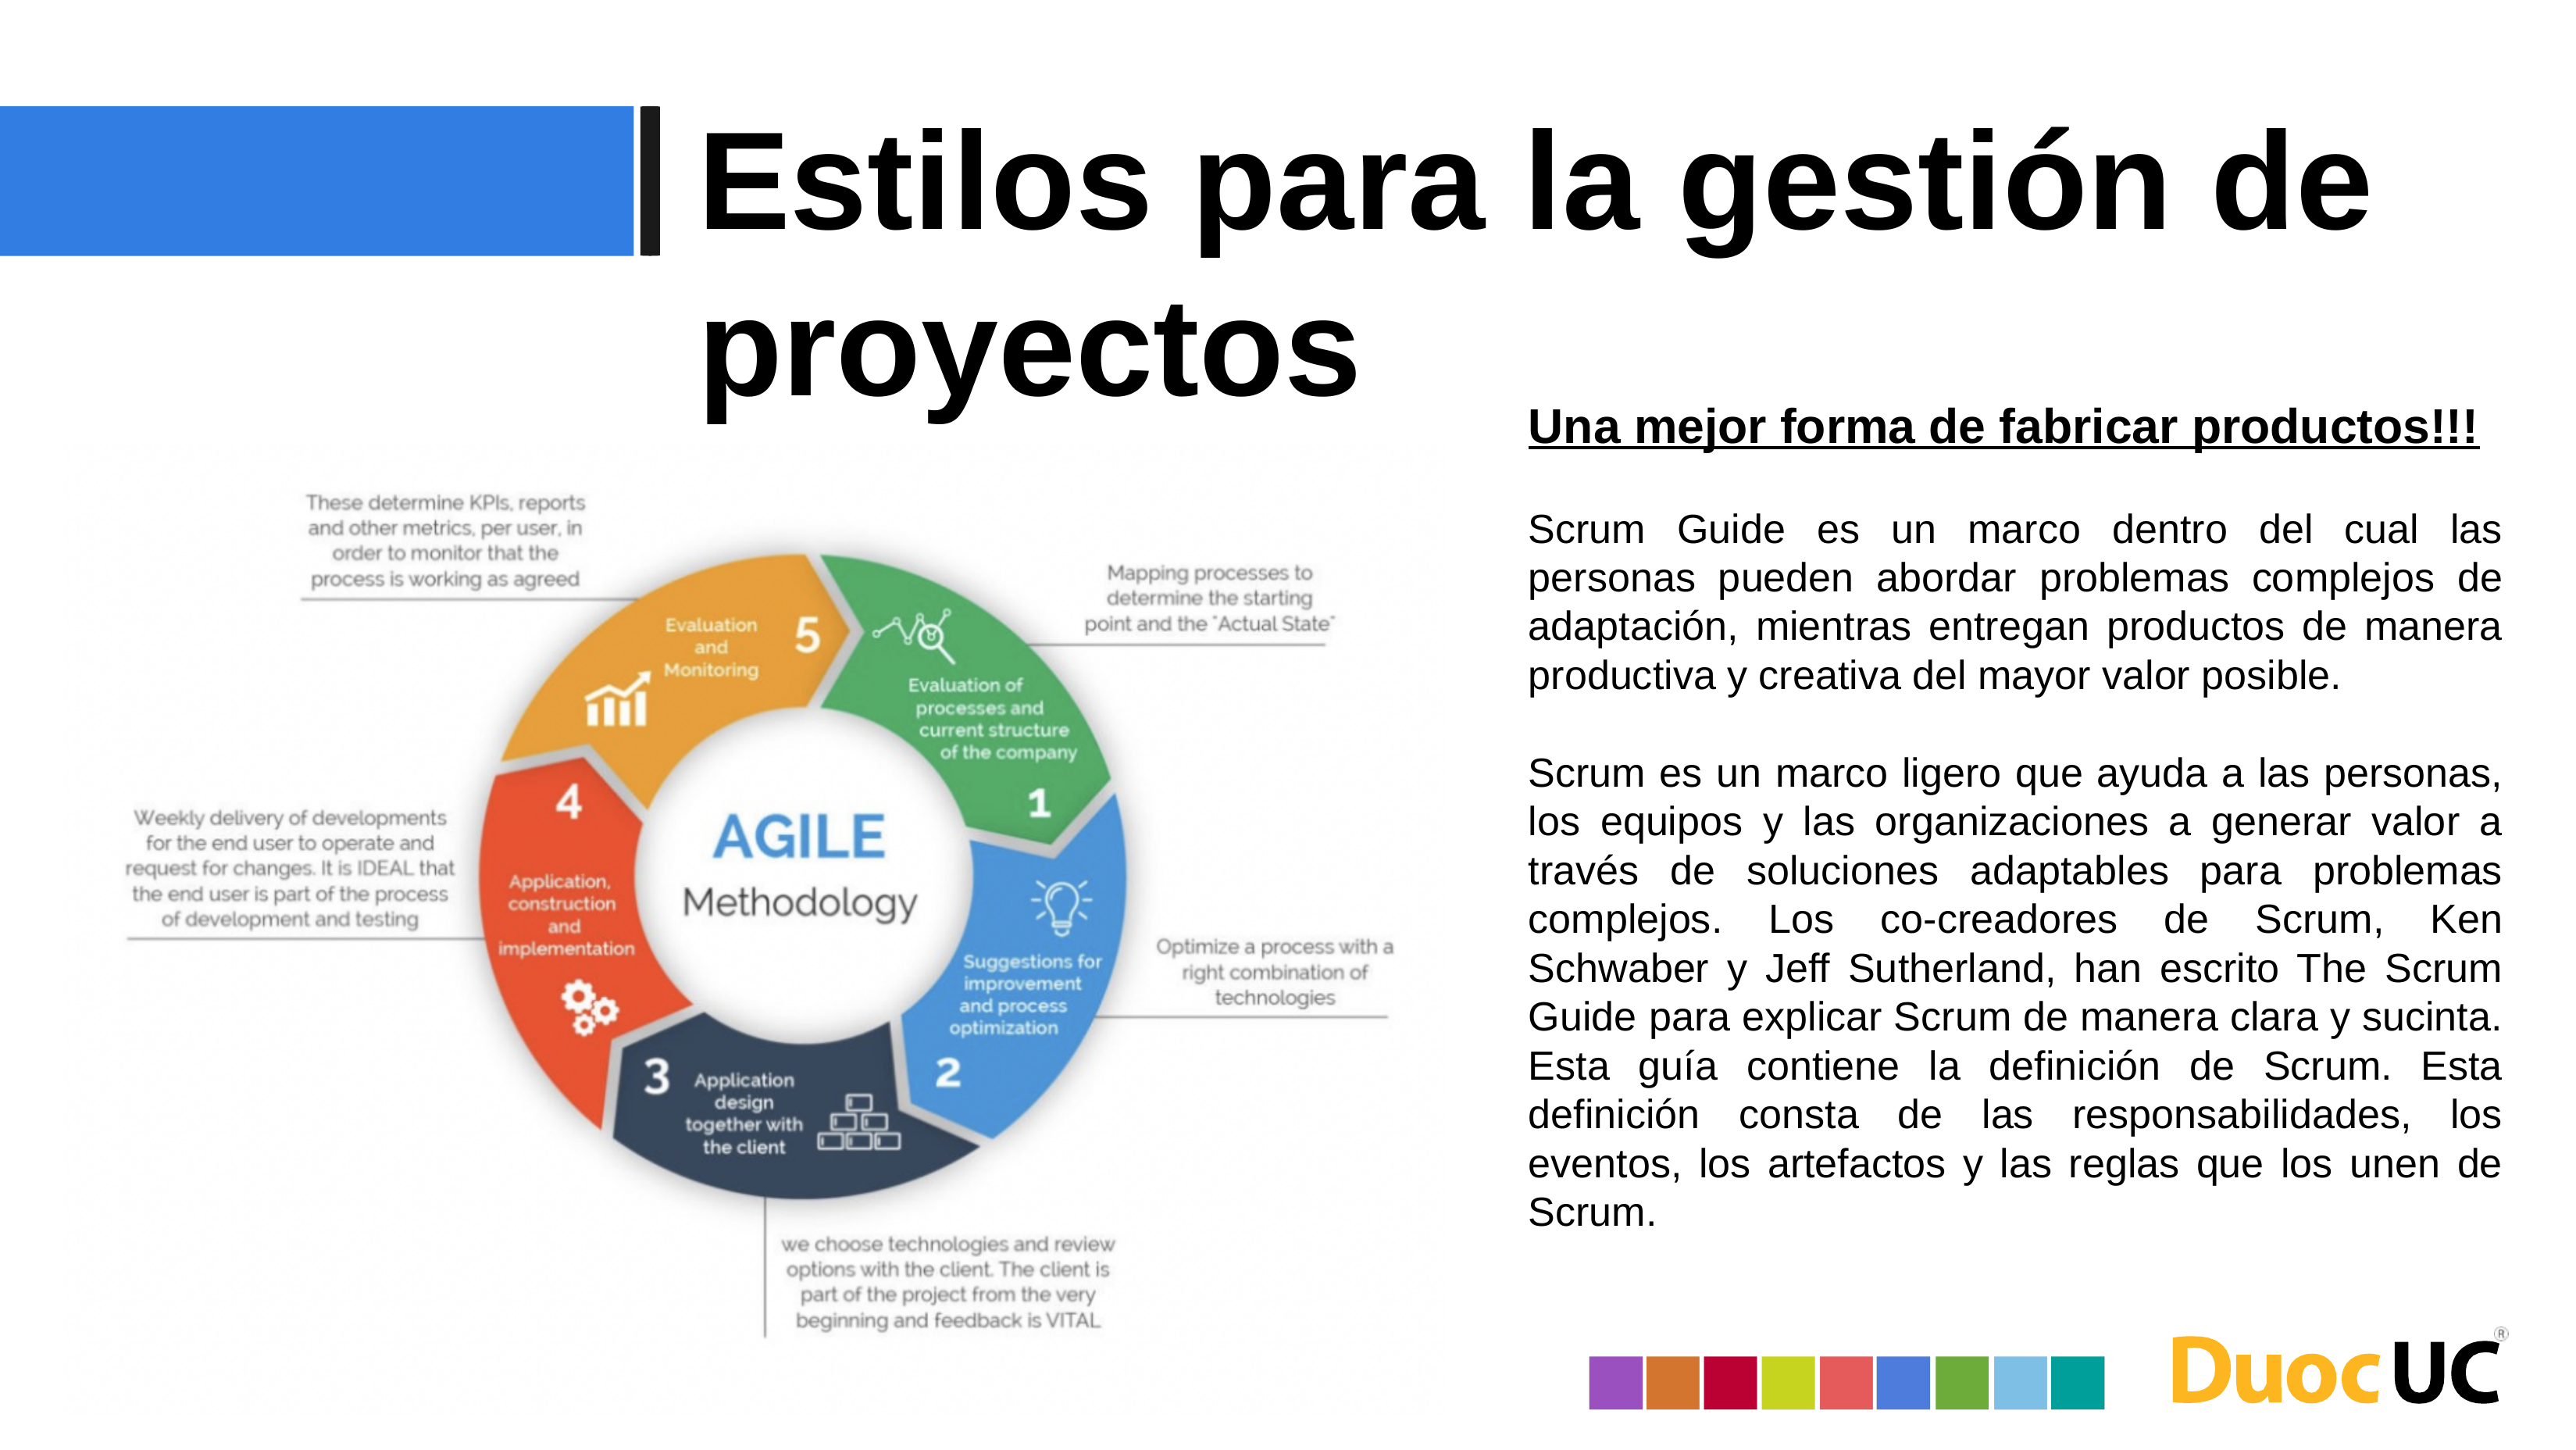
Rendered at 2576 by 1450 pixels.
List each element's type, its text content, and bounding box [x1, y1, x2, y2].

picture [2494, 1327, 2509, 1341]
text_box Una mejor forma de fabricar productos!!! Scrum Guide es un marco dentro del cual las personas pueden abordar problemas complejos de adaptación, mientras entregan productos de manera productiva y creativa del mayor valor posible. Scrum es un marco ligero que ayuda a las personas, los equipos y las organizaciones a generar valor a través de soluciones adaptables para problemas complejos. Los co-creadores de Scrum, Ken Schwaber y Jeff Sutherland, han escrito The Scrum Guide para explicar Scrum de manera clara y sucinta. Esta guía contiene la definición de Scrum. Esta definición consta de las responsabilidades, los eventos, los artefactos y las reglas que los unen de Scrum. [1516, 383, 2515, 1246]
title Estilos para la gestión de proyectos [698, 89, 2414, 424]
picture [1579, 1327, 2121, 1434]
picture [64, 443, 1446, 1416]
